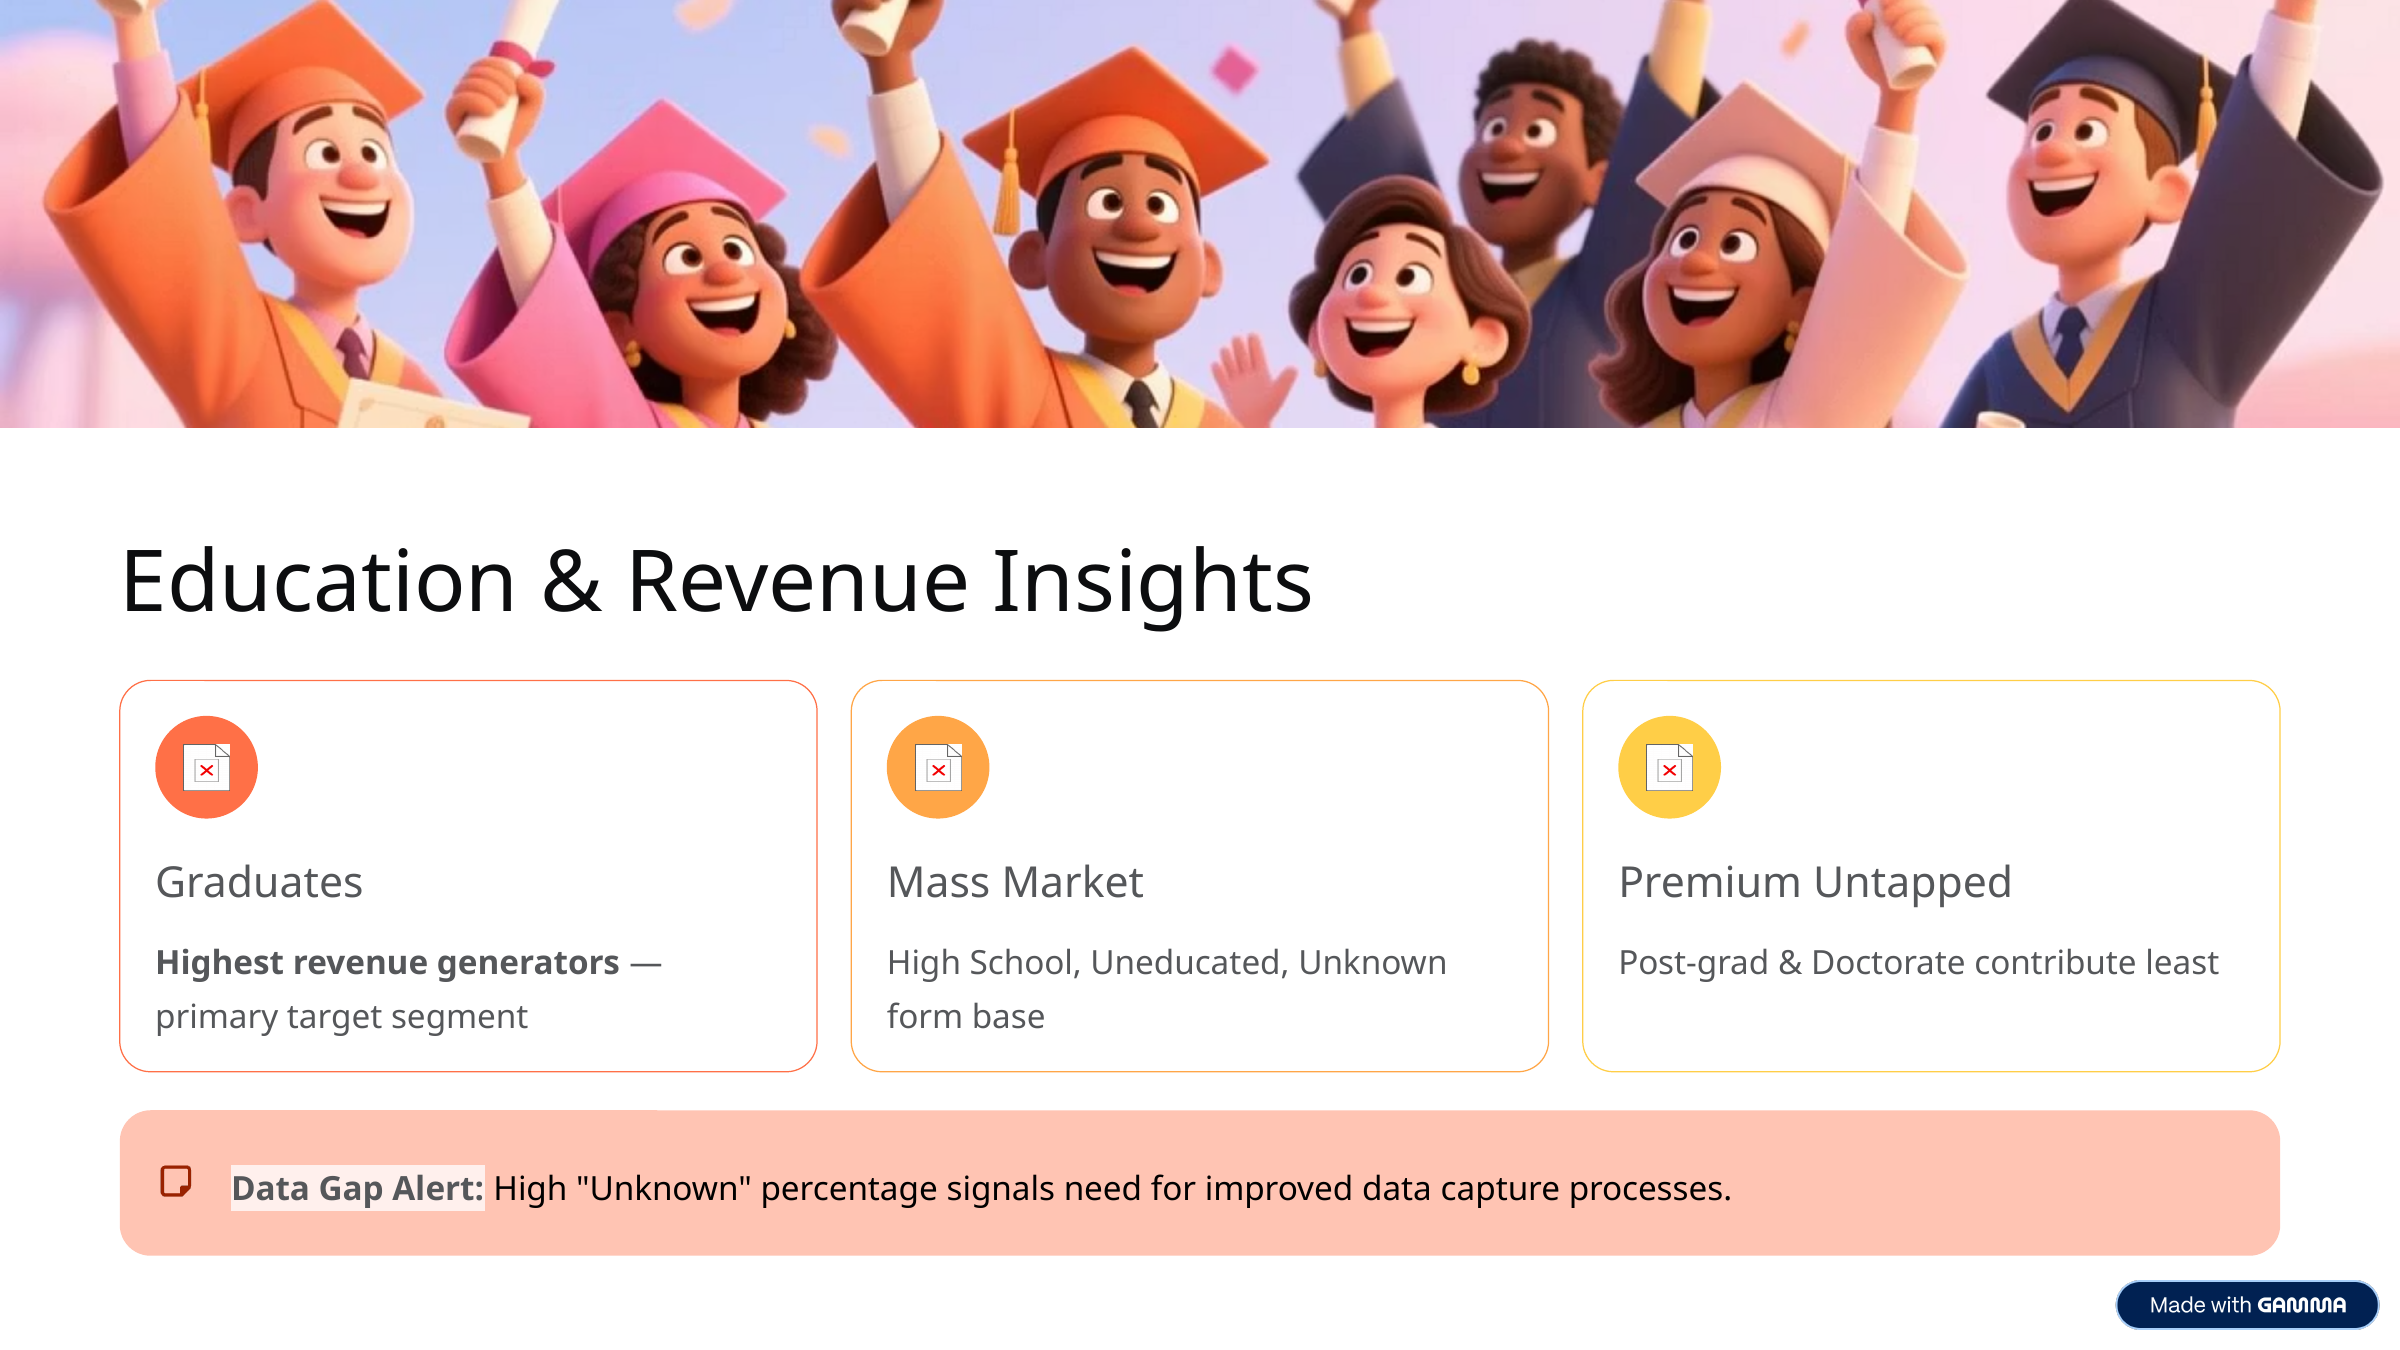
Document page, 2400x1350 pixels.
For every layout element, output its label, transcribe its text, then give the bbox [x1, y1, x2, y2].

text_box Graduates [155, 852, 584, 907]
text_box [155, 715, 258, 819]
picture [0, 0, 2400, 428]
picture [153, 1163, 197, 1198]
text_box [119, 1110, 2281, 1256]
text_box Data Gap Alert: High "Unknown" percentage signals need for improved data capture processes. [230, 1153, 2246, 1208]
picture [1646, 744, 1693, 791]
picture [914, 744, 962, 791]
picture [183, 744, 230, 791]
text_box [119, 680, 818, 1072]
picture [2106, 1271, 2389, 1339]
text_box Mass Market [886, 852, 1315, 907]
text_box [1618, 715, 1722, 819]
text_box High School, Uneducated, Unknown form base [886, 926, 1514, 1037]
text_box [1582, 680, 2281, 1072]
text_box [851, 680, 1549, 1072]
text_box Premium Untapped [1618, 852, 2047, 907]
text_box [886, 715, 990, 819]
text_box Post-grad & Doctorate contribute least [1618, 926, 2245, 982]
text_box Highest revenue generators — primary target segment [155, 926, 782, 1037]
text_box Education & Revenue Insights [119, 522, 1315, 629]
